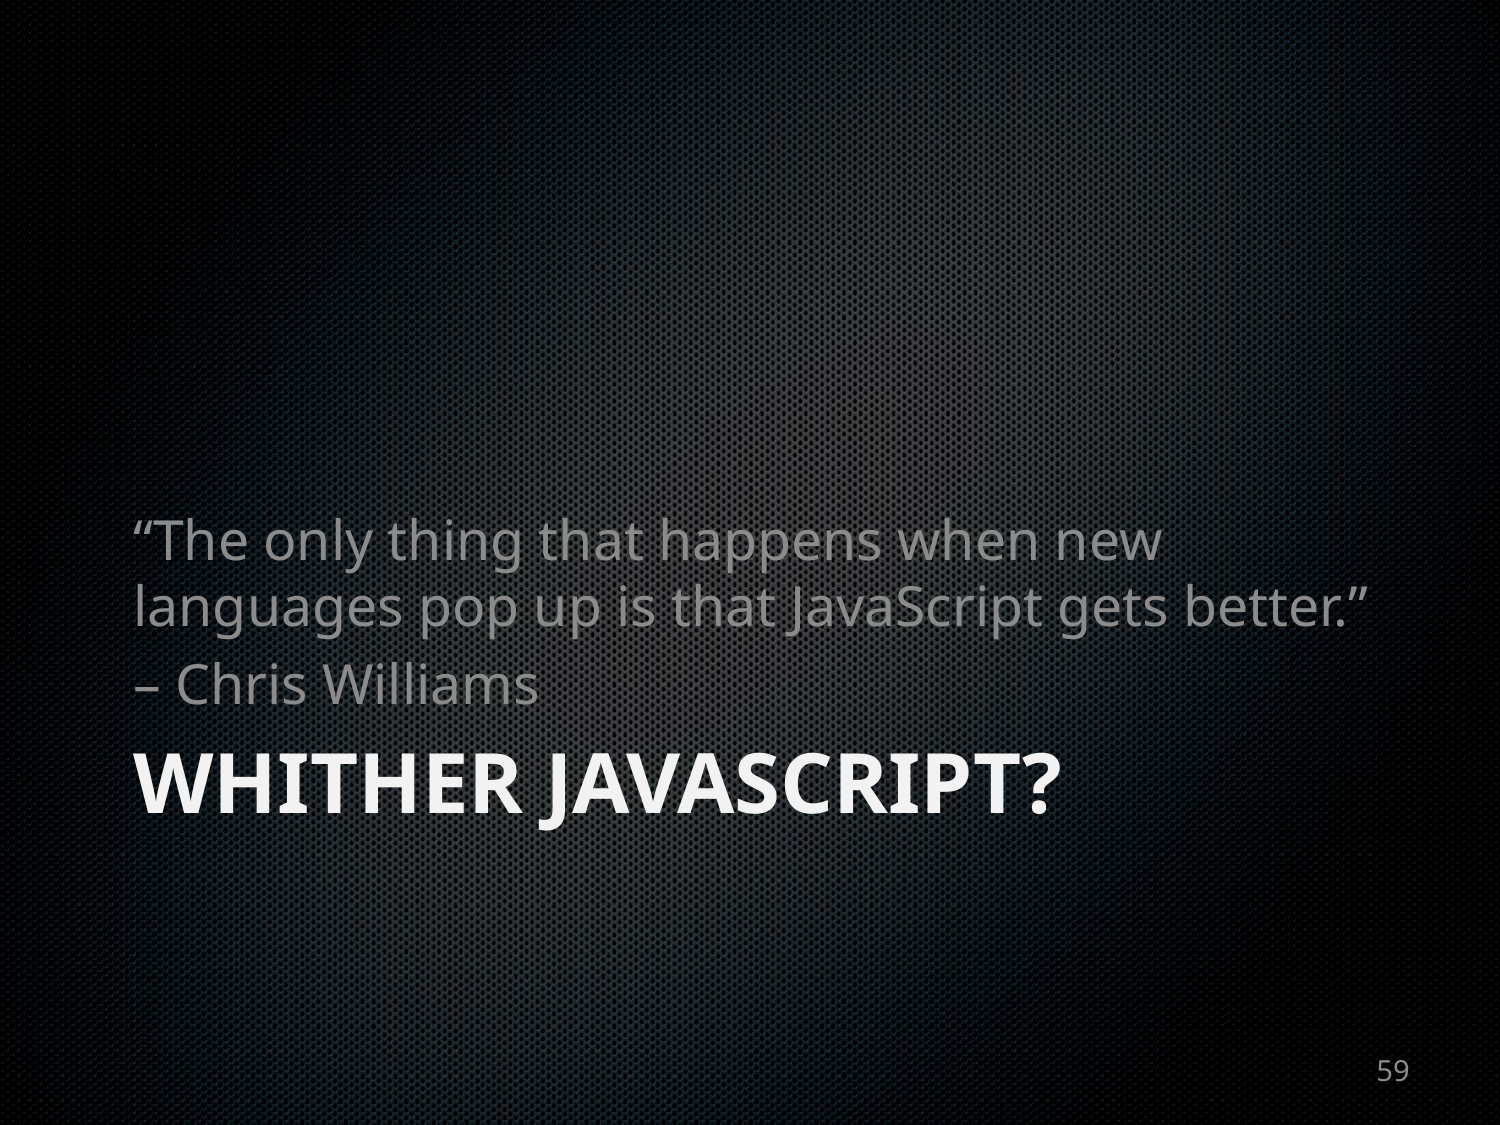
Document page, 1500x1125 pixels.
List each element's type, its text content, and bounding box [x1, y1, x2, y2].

slide_number 59 [1074, 1042, 1425, 1103]
list “The only thing that happens when new languages pop up is that JavaScript gets better.” – Chris Williams [118, 476, 1394, 723]
picture [0, 0, 1500, 1125]
title Whither JavaScript? [118, 723, 1394, 947]
